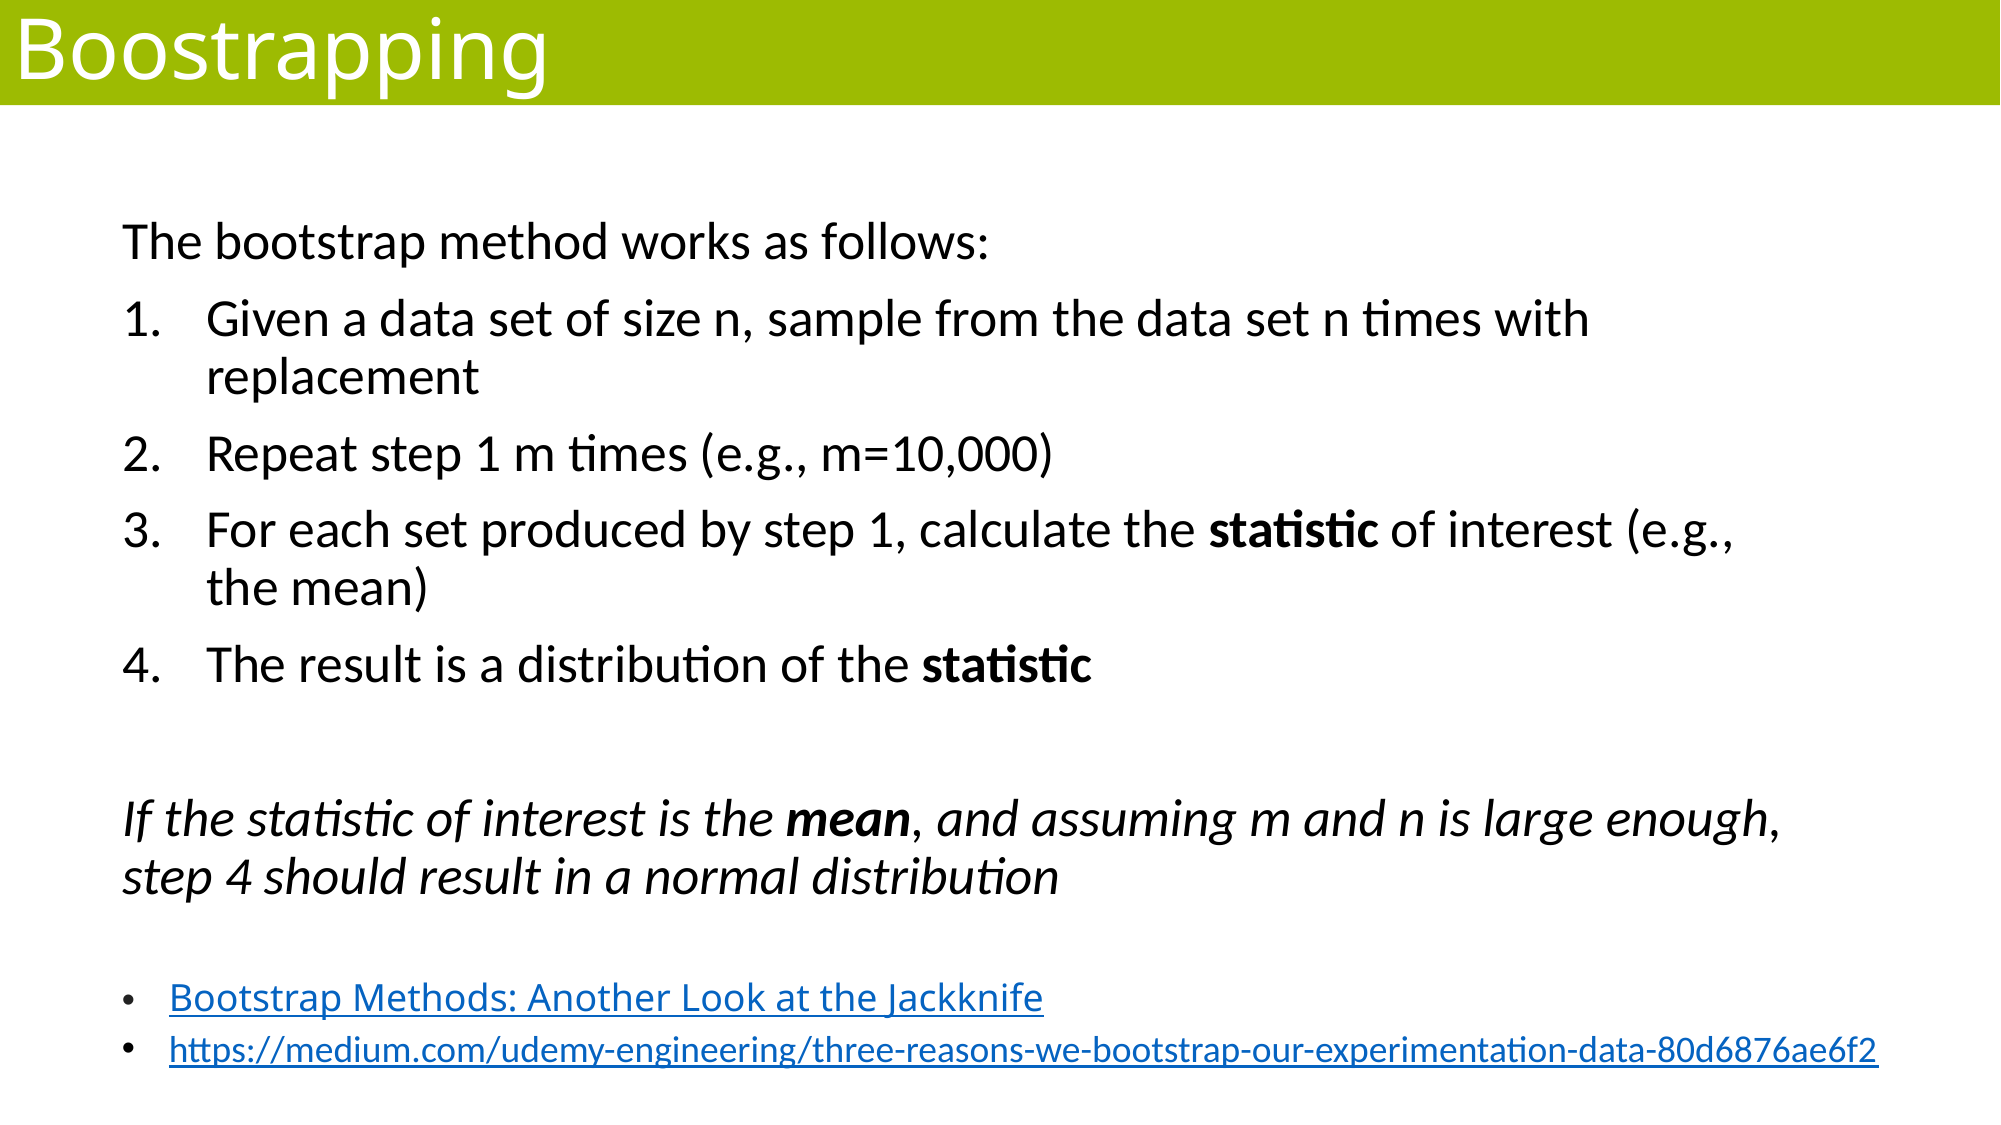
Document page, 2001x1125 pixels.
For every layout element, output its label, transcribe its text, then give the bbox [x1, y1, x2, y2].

text_box Boostrapping [0, 0, 2000, 106]
list The bootstrap method works as follows: Given a data set of size n, sample from the data set n times with replacement Repeat step 1 m times (e.g., m=10,000) For each set produced by step 1, calculate the statistic of interest (e.g., the mean) The result is a distribution of the statistic If the statistic of interest is the mean, and assuming m and n is large enough, step 4 should result in a normal distribution [107, 205, 1833, 920]
text_box Bootstrap Methods: Another Look at the Jackknife https://medium.com/udemy-engineering/three-reasons-we-bootstrap-our-experimentation-data-80d6876ae6f2 [107, 966, 1938, 1078]
